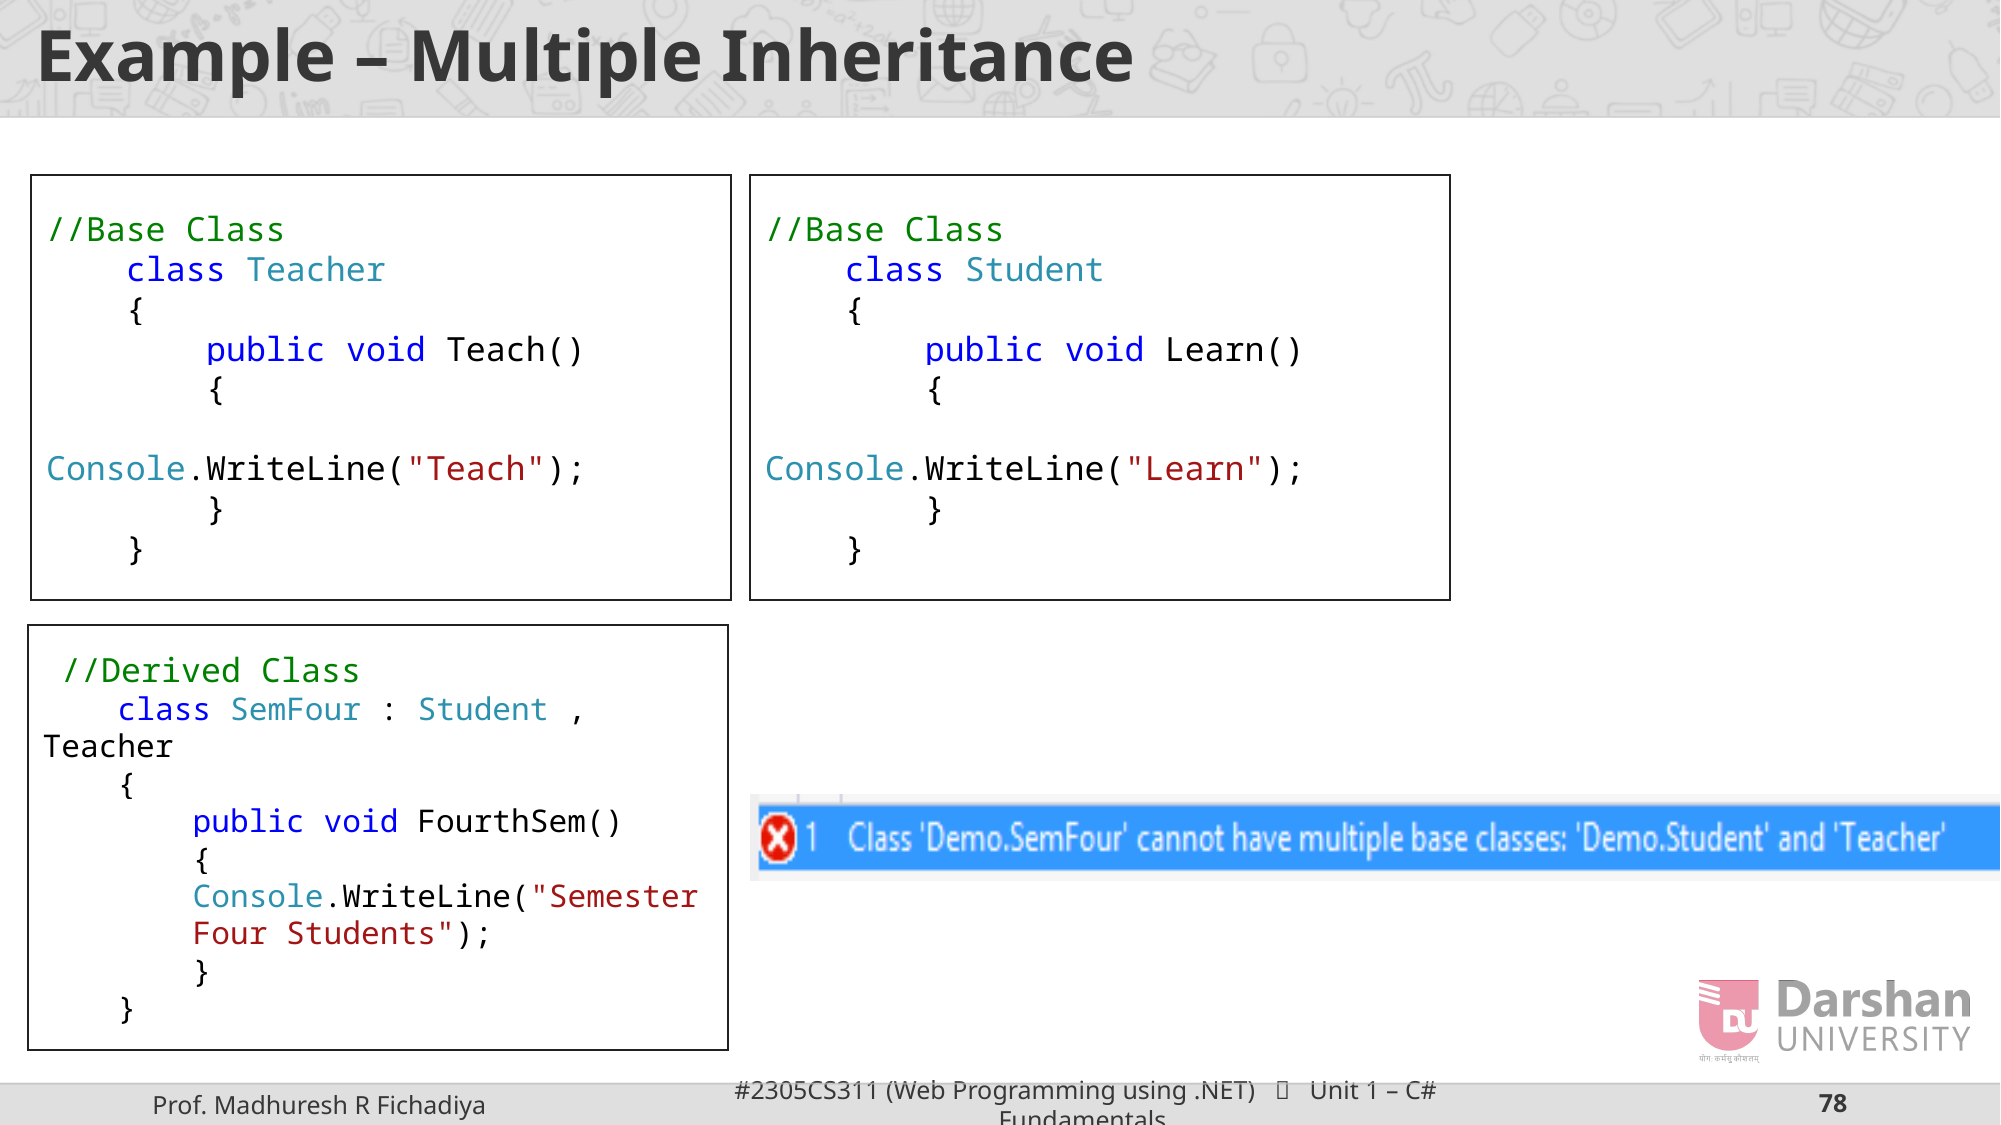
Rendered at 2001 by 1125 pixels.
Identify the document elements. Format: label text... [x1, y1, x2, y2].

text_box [1699, 980, 1970, 1063]
picture [749, 794, 2000, 881]
text_box //Base Class class Teacher { public void Teach() { Console.WriteLine("Teach"); } } [30, 174, 732, 601]
title Example – Multiple Inheritance [0, 0, 2000, 117]
text_box //Derived Class class SemFour : Student , Teacher { public void FourthSem() { Console.WriteLine("Semester Four Students"); } } [27, 624, 729, 1051]
text_box //Base Class class Student { public void Learn() { Console.WriteLine("Learn"); } } [749, 174, 1451, 601]
